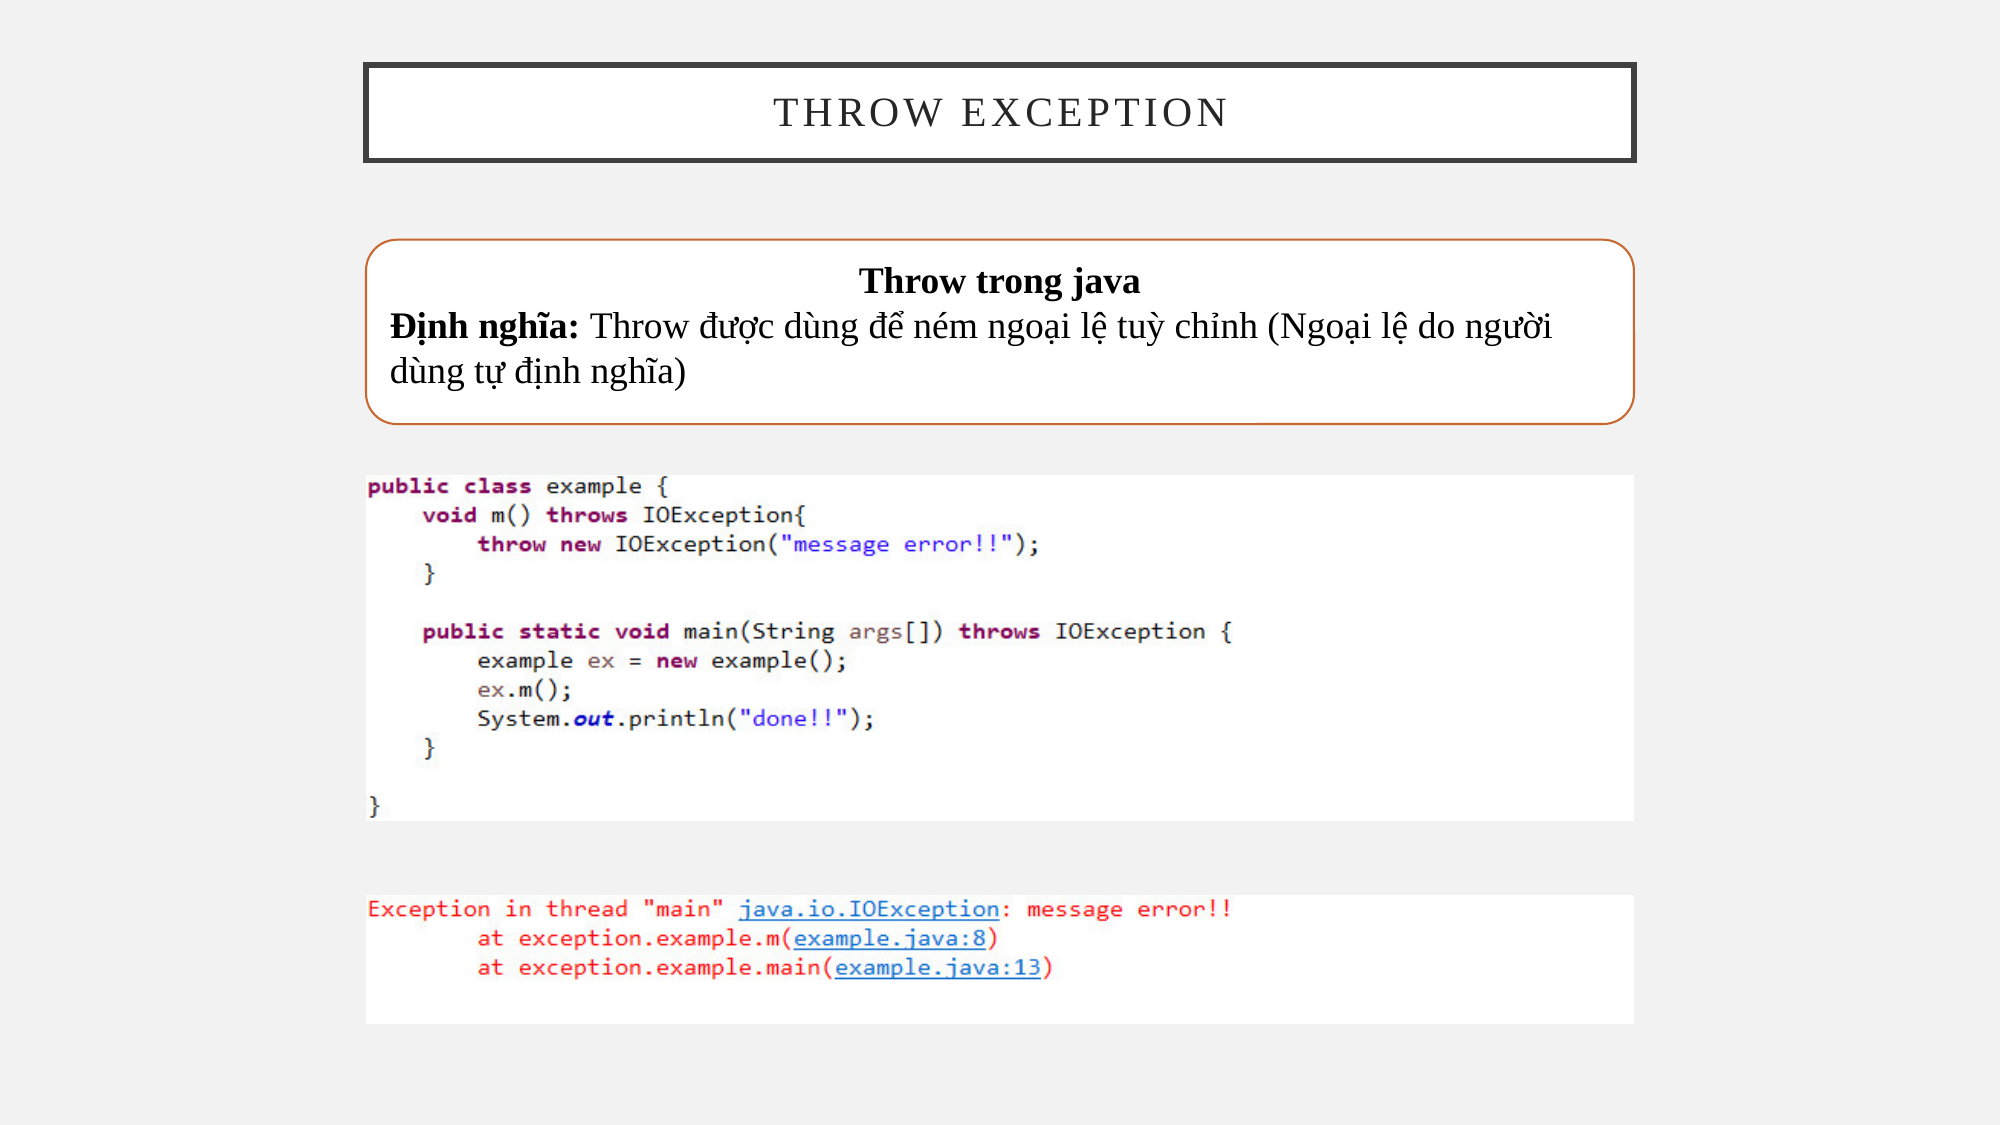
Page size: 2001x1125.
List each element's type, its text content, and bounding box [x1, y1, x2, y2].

text_box throw exception [366, 65, 1634, 161]
picture [365, 475, 1634, 821]
picture [365, 895, 1634, 1024]
text_box Throw trong java Định nghĩa: Throw được dùng để ném ngoại lệ tuỳ chỉnh (Ngoại lệ do người dùng tự định nghĩa) [364, 238, 1636, 426]
